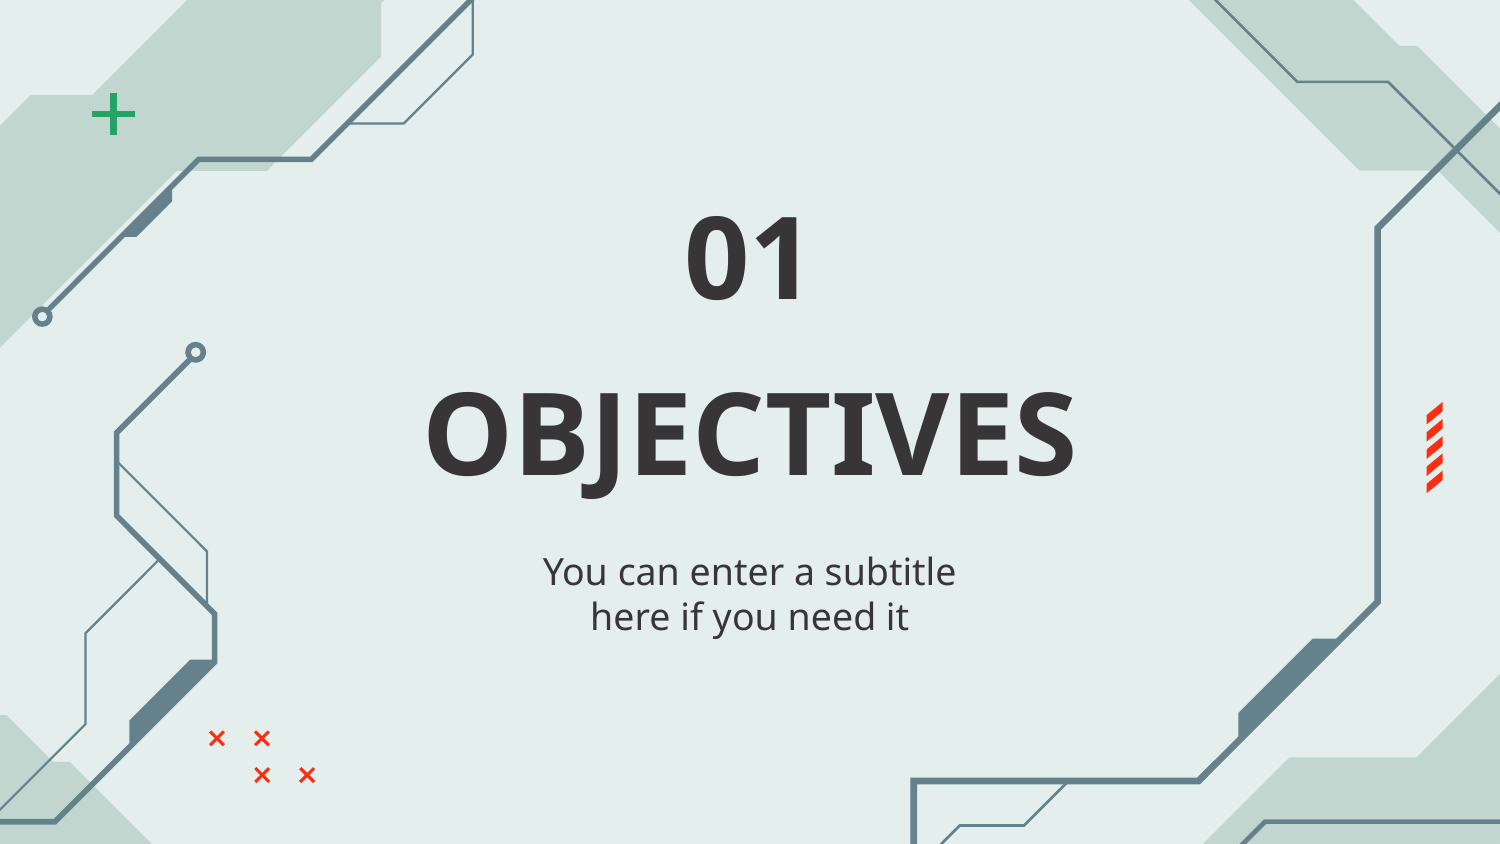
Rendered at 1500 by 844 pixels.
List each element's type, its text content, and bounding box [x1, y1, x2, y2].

title 01 [642, 190, 858, 318]
subtitle You can enter a subtitle here if you need it [500, 535, 1000, 651]
title OBJECTIVES [216, 343, 1284, 517]
